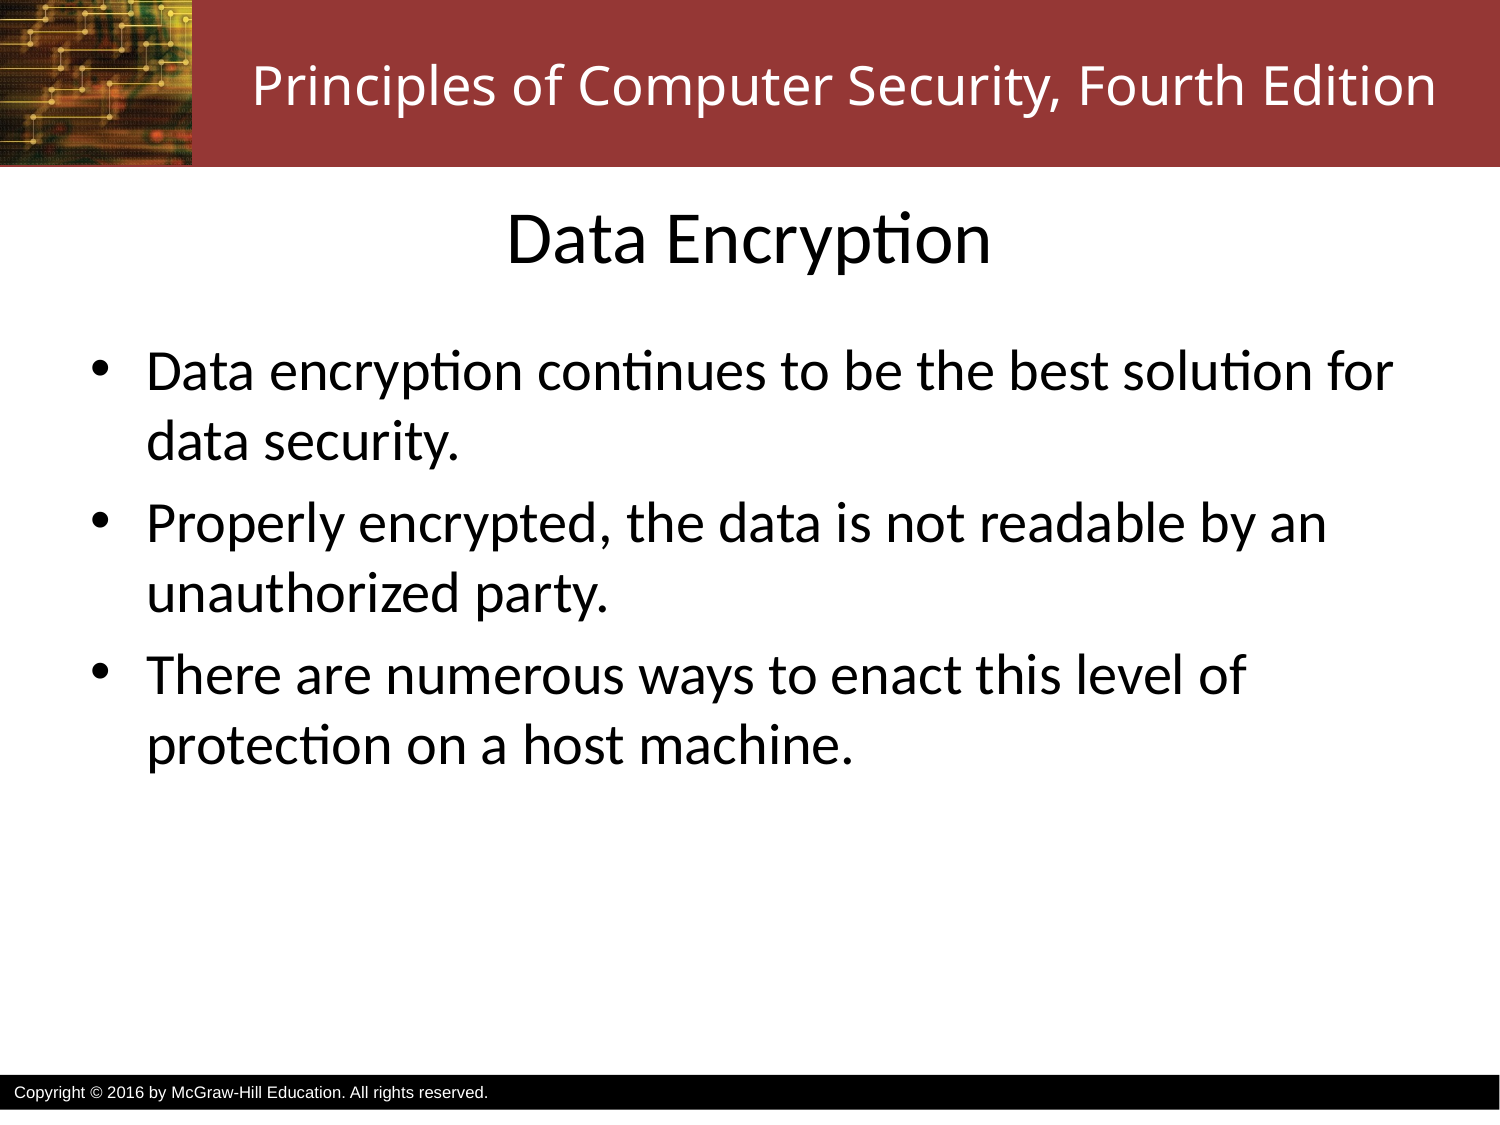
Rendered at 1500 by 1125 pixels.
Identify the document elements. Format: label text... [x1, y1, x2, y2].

list Data encryption continues to be the best solution for data security. Properly encrypted, the data is not readable by an unauthorized party. There are numerous ways to enact this level of protection on a host machine. [75, 324, 1425, 1005]
title Data Encryption [75, 181, 1425, 324]
picture [0, 0, 192, 165]
